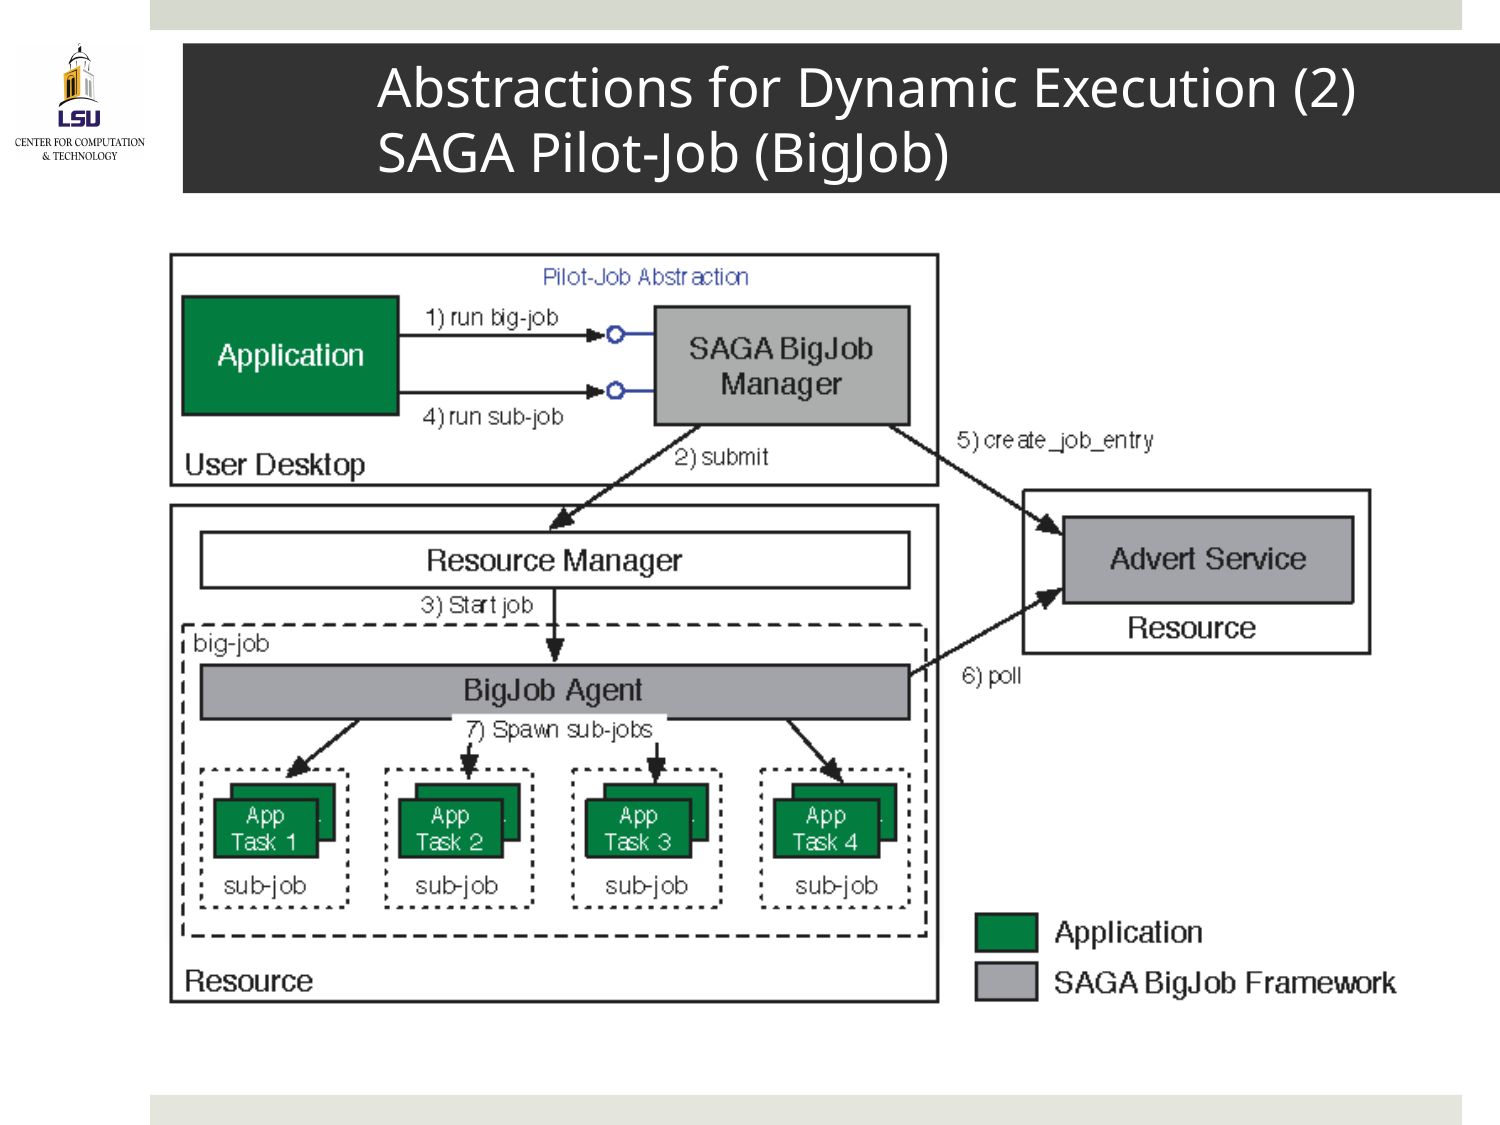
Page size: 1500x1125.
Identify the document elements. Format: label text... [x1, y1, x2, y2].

title Abstractions for Dynamic Execution (2) SAGA Pilot-Job (BigJob) [182, 43, 1500, 194]
picture [15, 43, 145, 160]
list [123, 250, 1432, 1008]
